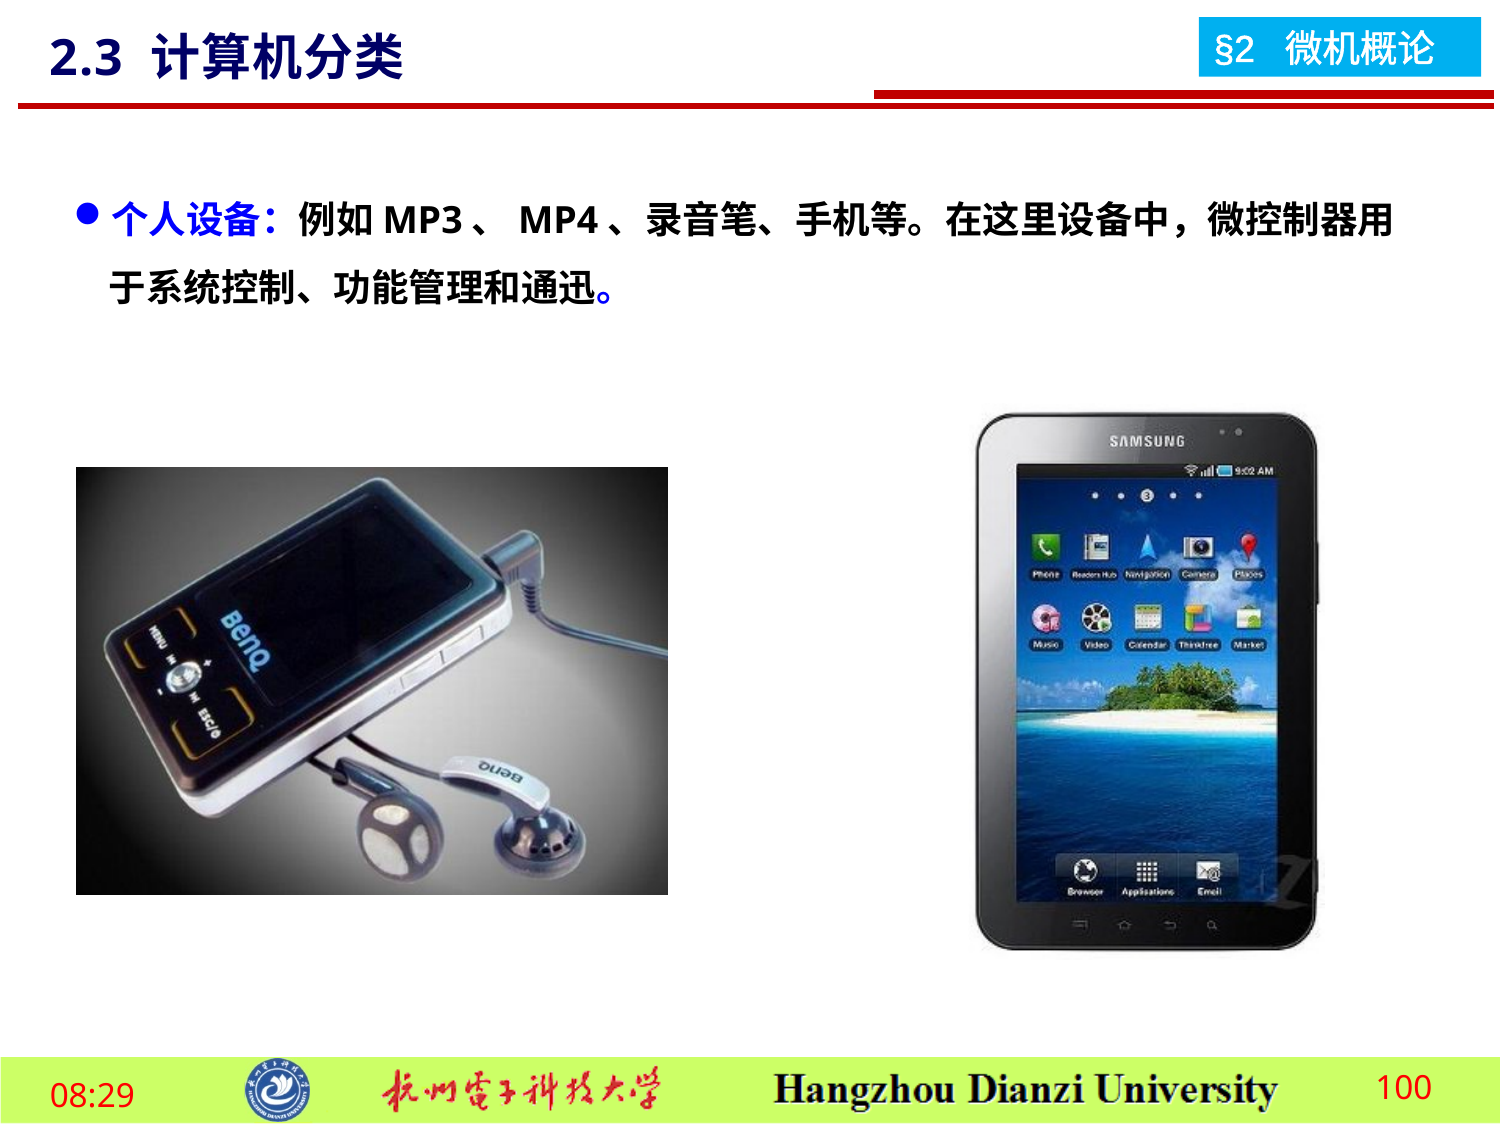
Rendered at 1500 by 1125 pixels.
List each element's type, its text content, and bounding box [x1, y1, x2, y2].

text_box 2.3 计算机分类 [35, 17, 996, 93]
text_box 个人设备：例如MP3、MP4、录音笔、手机等。在这里设备中，微控制器用于系统控制、功能管理和通迅。 [58, 166, 1412, 317]
picture [968, 402, 1325, 960]
picture [0, 1057, 1500, 1125]
picture [76, 467, 668, 895]
